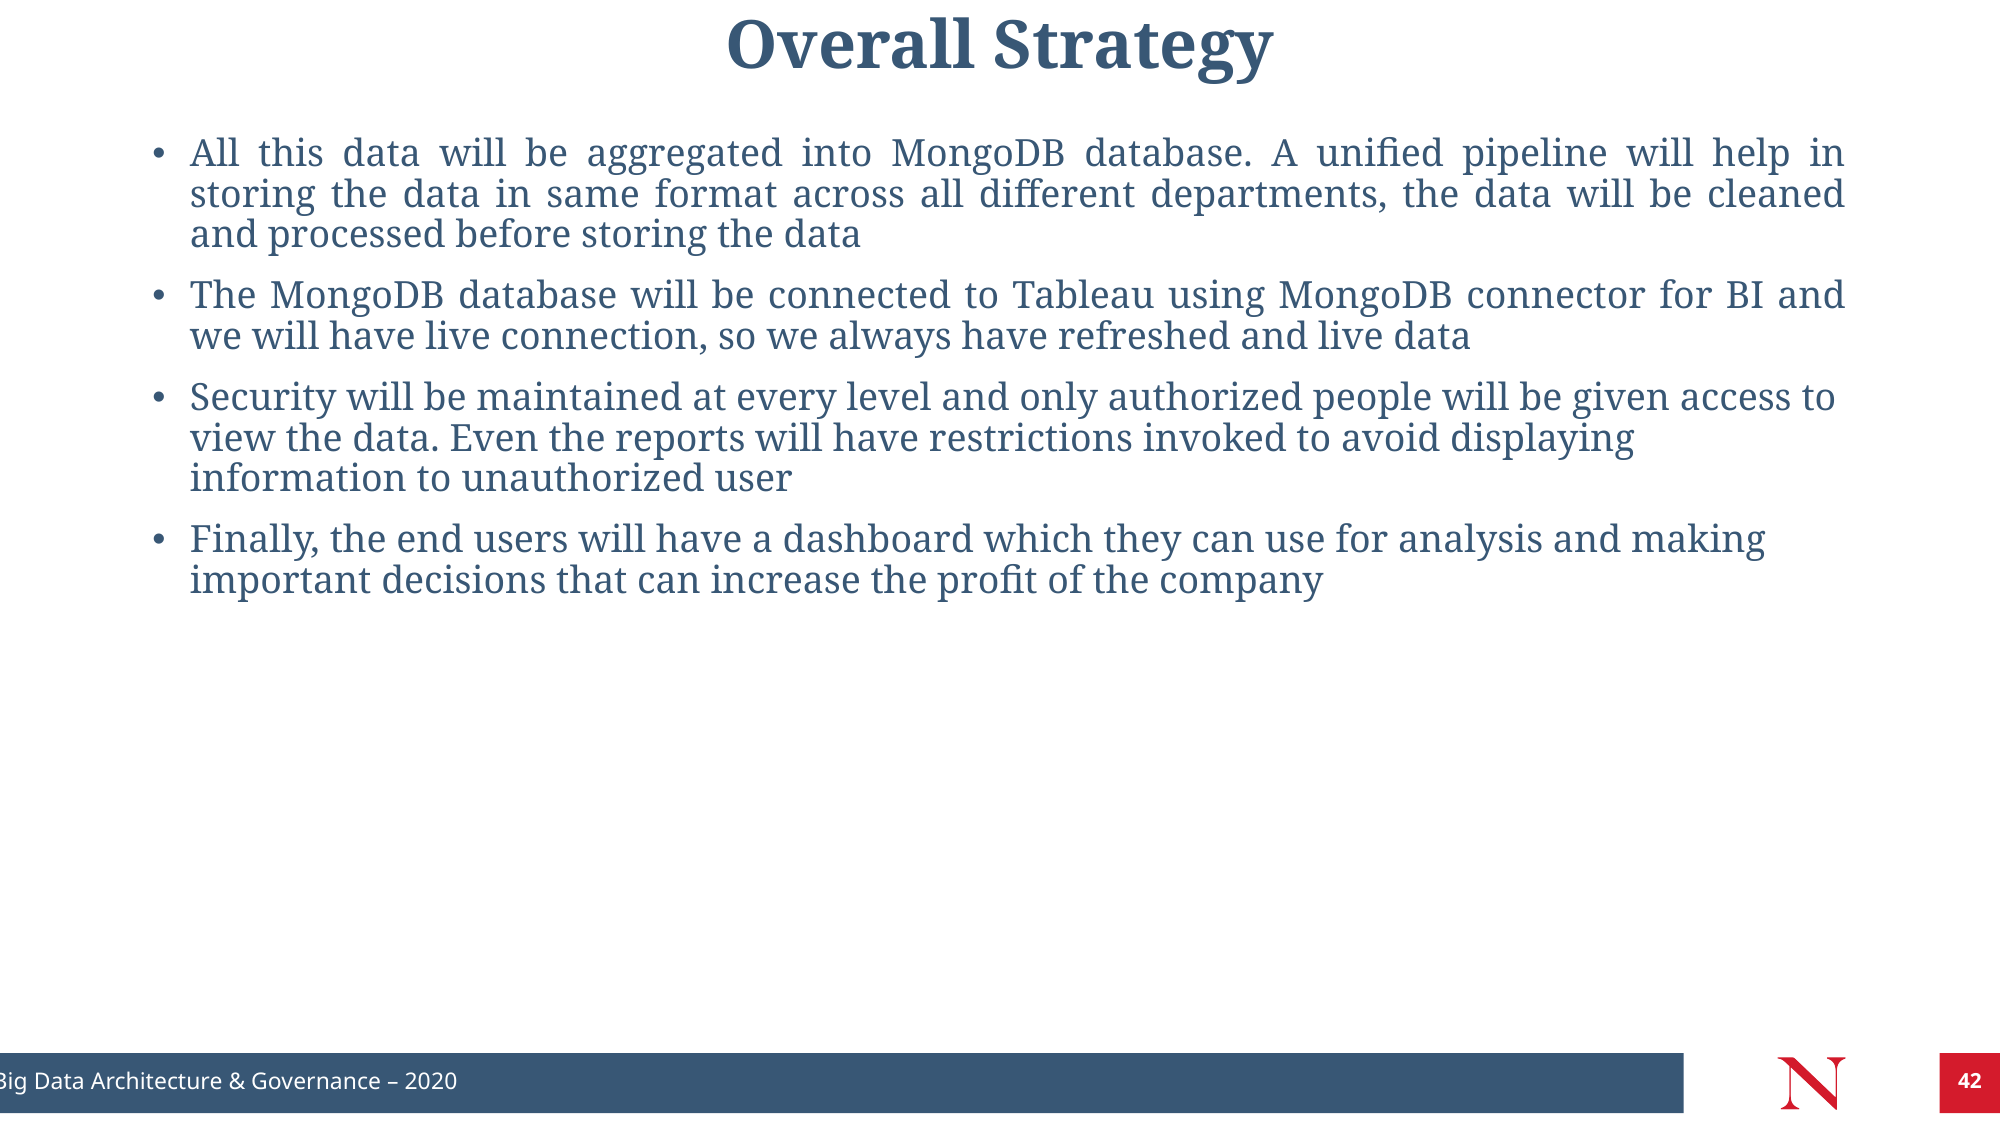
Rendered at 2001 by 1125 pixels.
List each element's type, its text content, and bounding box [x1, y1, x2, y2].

title Overall Strategy [0, 0, 2000, 95]
list All this data will be aggregated into MongoDB database. A unified pipeline will help in storing the data in same format across all different departments, the data will be cleaned and processed before storing the data The MongoDB database will be connected to Tableau using MongoDB connector for BI and we will have live connection, so we always have refreshed and live data Security will be maintained at every level and only authorized people will be given access to view the data. Even the reports will have restrictions invoked to avoid displaying information to unauthorized user Finally, the end users will have a dashboard which they can use for analysis and making important decisions that can increase the profit of the company [137, 126, 1863, 792]
picture [1766, 1038, 1857, 1125]
